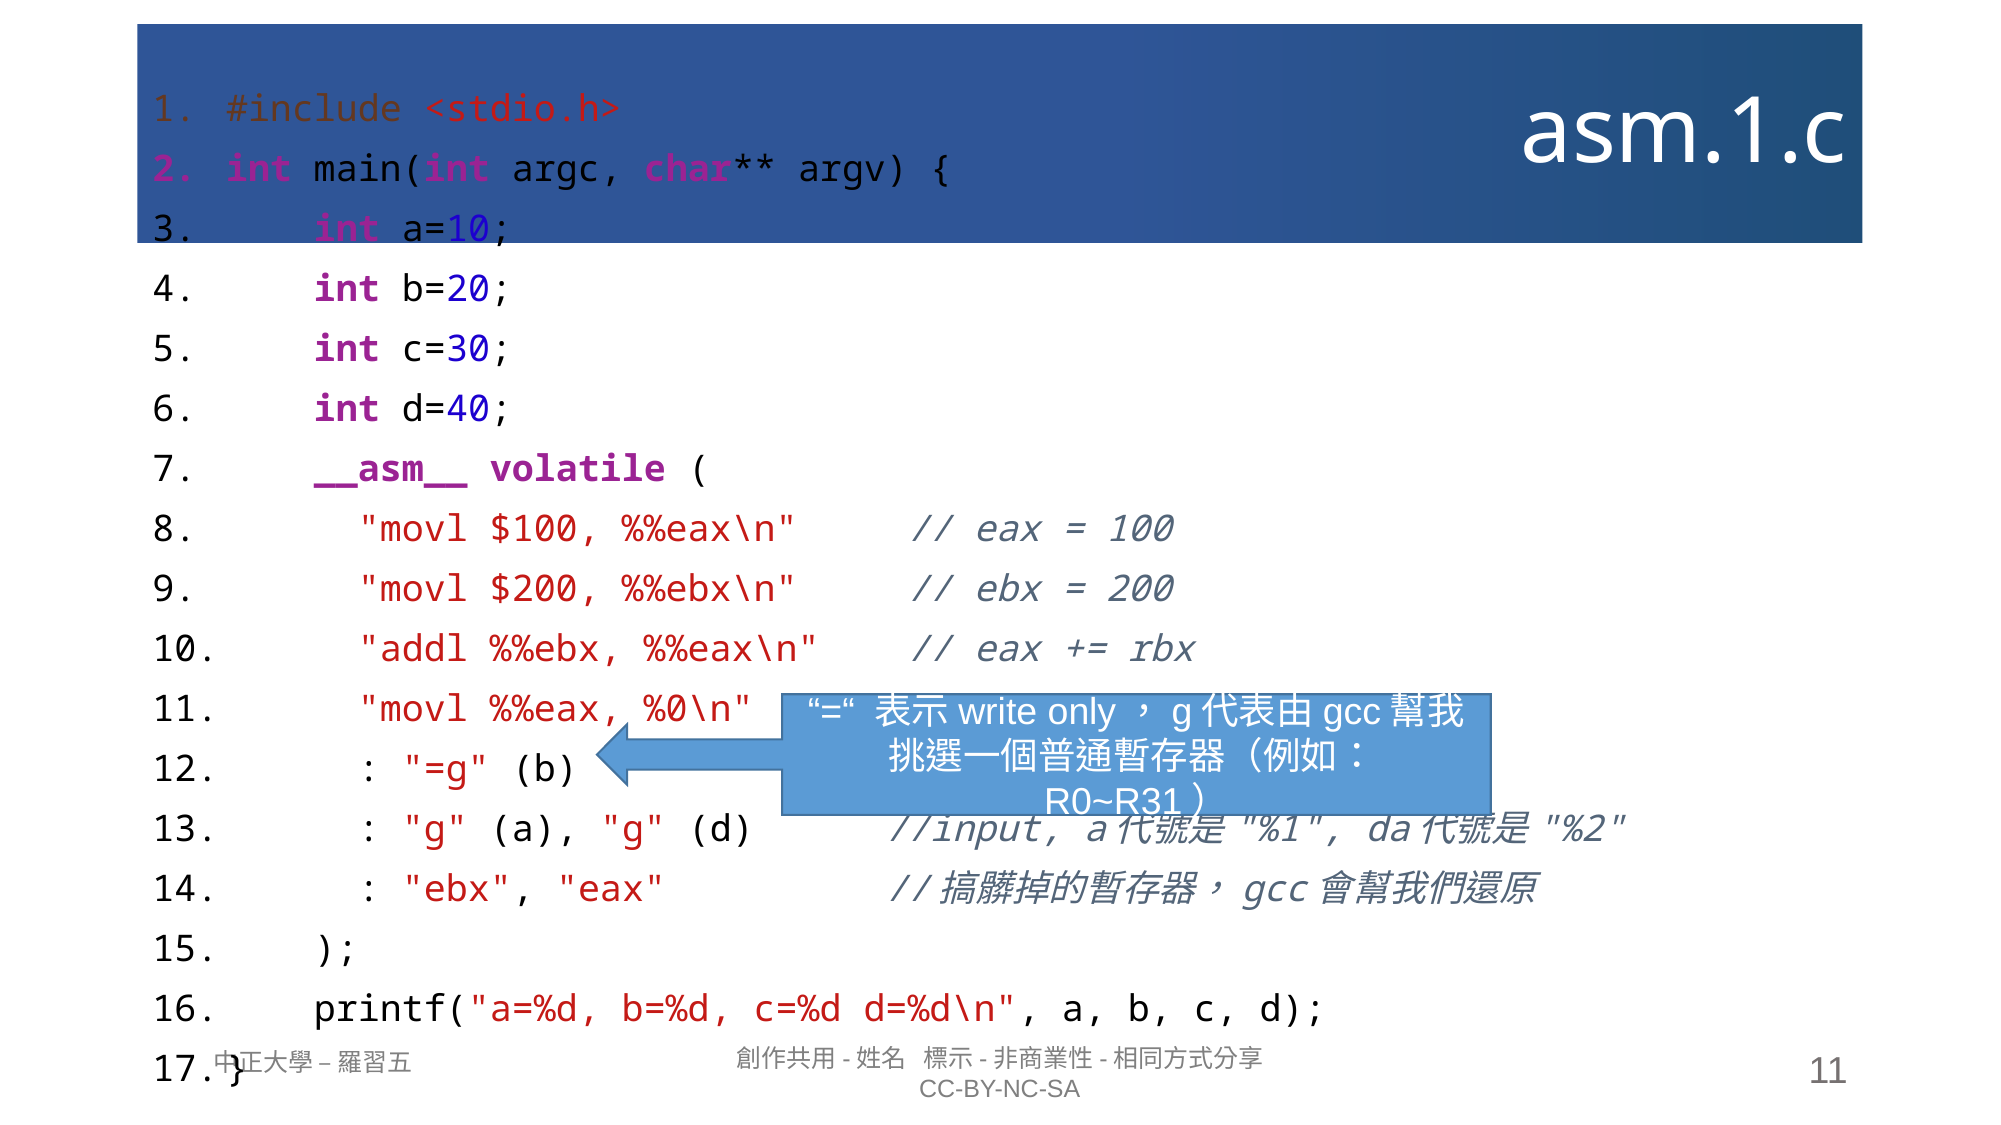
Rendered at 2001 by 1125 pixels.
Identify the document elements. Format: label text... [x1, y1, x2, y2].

title asm.1.c [137, 24, 1863, 79]
list #include <stdio.h> int main(int argc, char** argv) { int a=10; int b=20; int c=30; int d=40; __asm__ volatile ( "movl $100, %%eax\n" // eax = 100 "movl $200, %%ebx\n" // ebx = 200 "addl %%ebx, %%eax\n" // eax += rbx "movl %%eax, %0\n" // b = rax : "=g" (b) //output, b的代號是"%0" : "g" (a), "g" (d) //input, a代號是"%1", da代號是"%2" : "ebx", "eax" //搞髒掉的暫存器，gcc會幫我們還原 ); printf("a=%d, b=%d, c=%d d=%d\n", a, b, c, d); } [137, 79, 2000, 1101]
text_box “=“ 表示write only，g代表由gcc幫我挑選一個普通暫存器（例如：R0~R31） [595, 693, 1492, 816]
